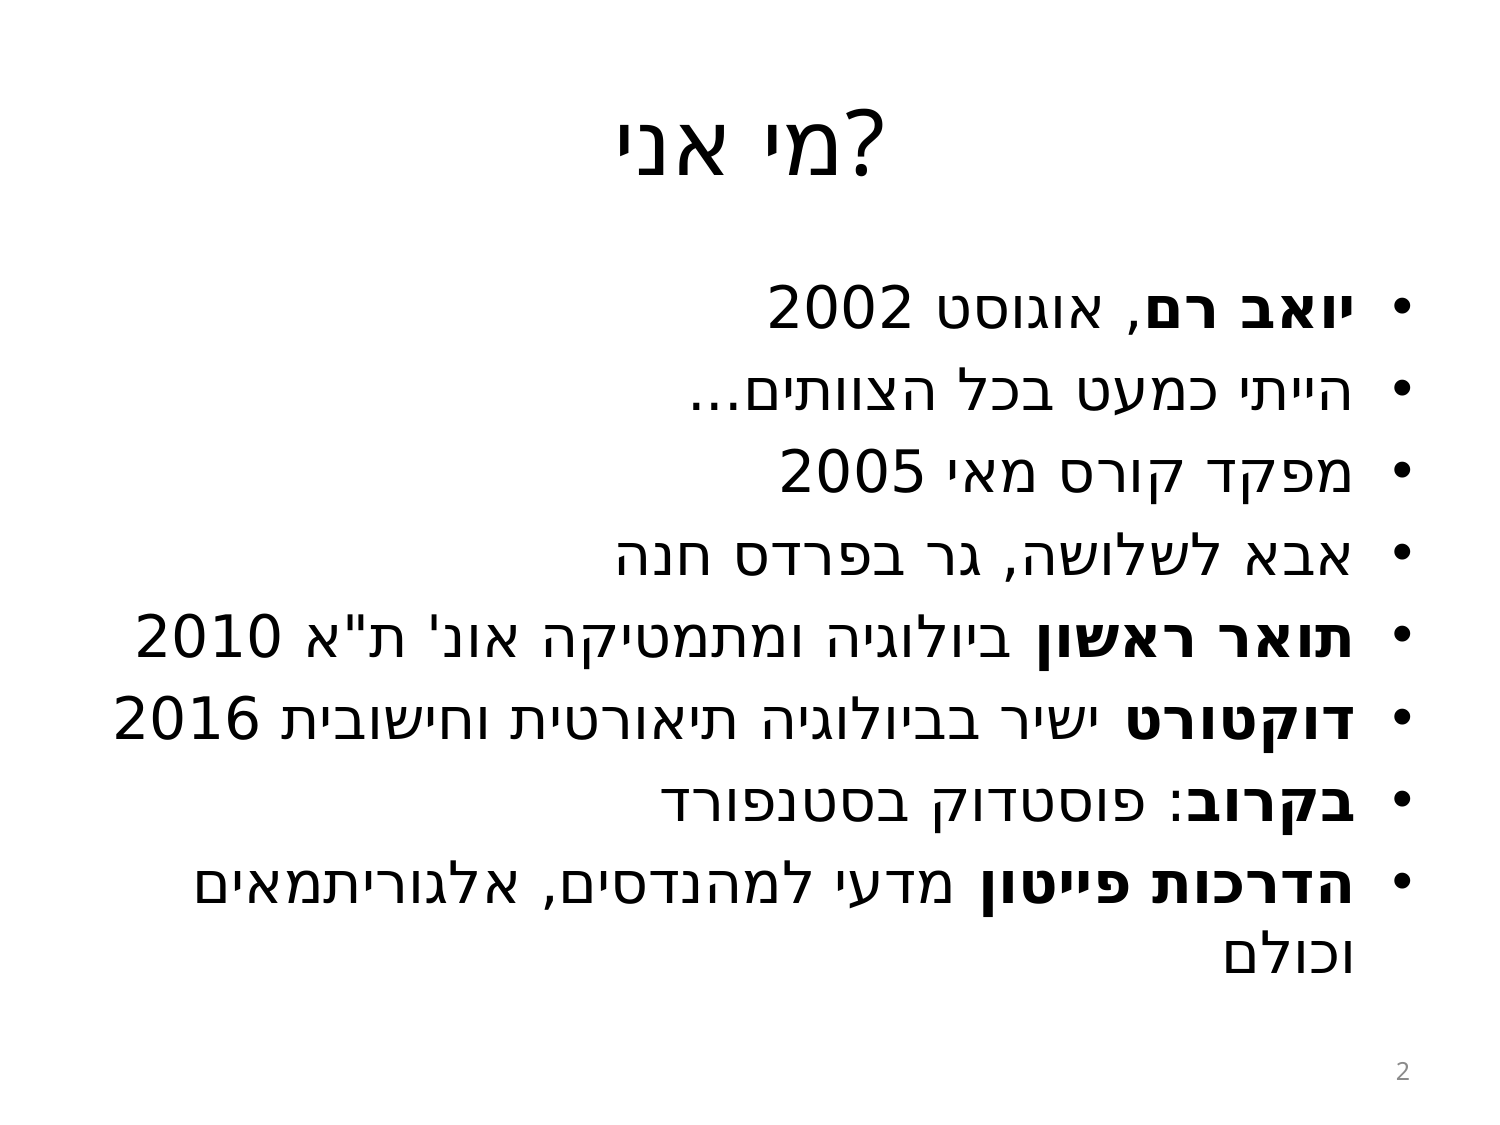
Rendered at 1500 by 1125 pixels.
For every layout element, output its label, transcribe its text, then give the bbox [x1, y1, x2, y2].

title מי אני? [75, 45, 1425, 233]
list יואב רם, אוגוסט 2002 הייתי כמעט בכל הצוותים... מפקד קורס מאי 2005 אבא לשלושה, גר בפרדס חנה תואר ראשון ביולוגיה ומתמטיקה אונ' ת"א 2010 דוקטורט ישיר בביולוגיה תיאורטית וחישובית 2016 בקרוב: פוסטדוק בסטנפורד הדרכות פייטון מדעי למהנדסים, אלגוריתמאים וכולם [75, 262, 1425, 1005]
slide_number 2 [1074, 1042, 1425, 1103]
